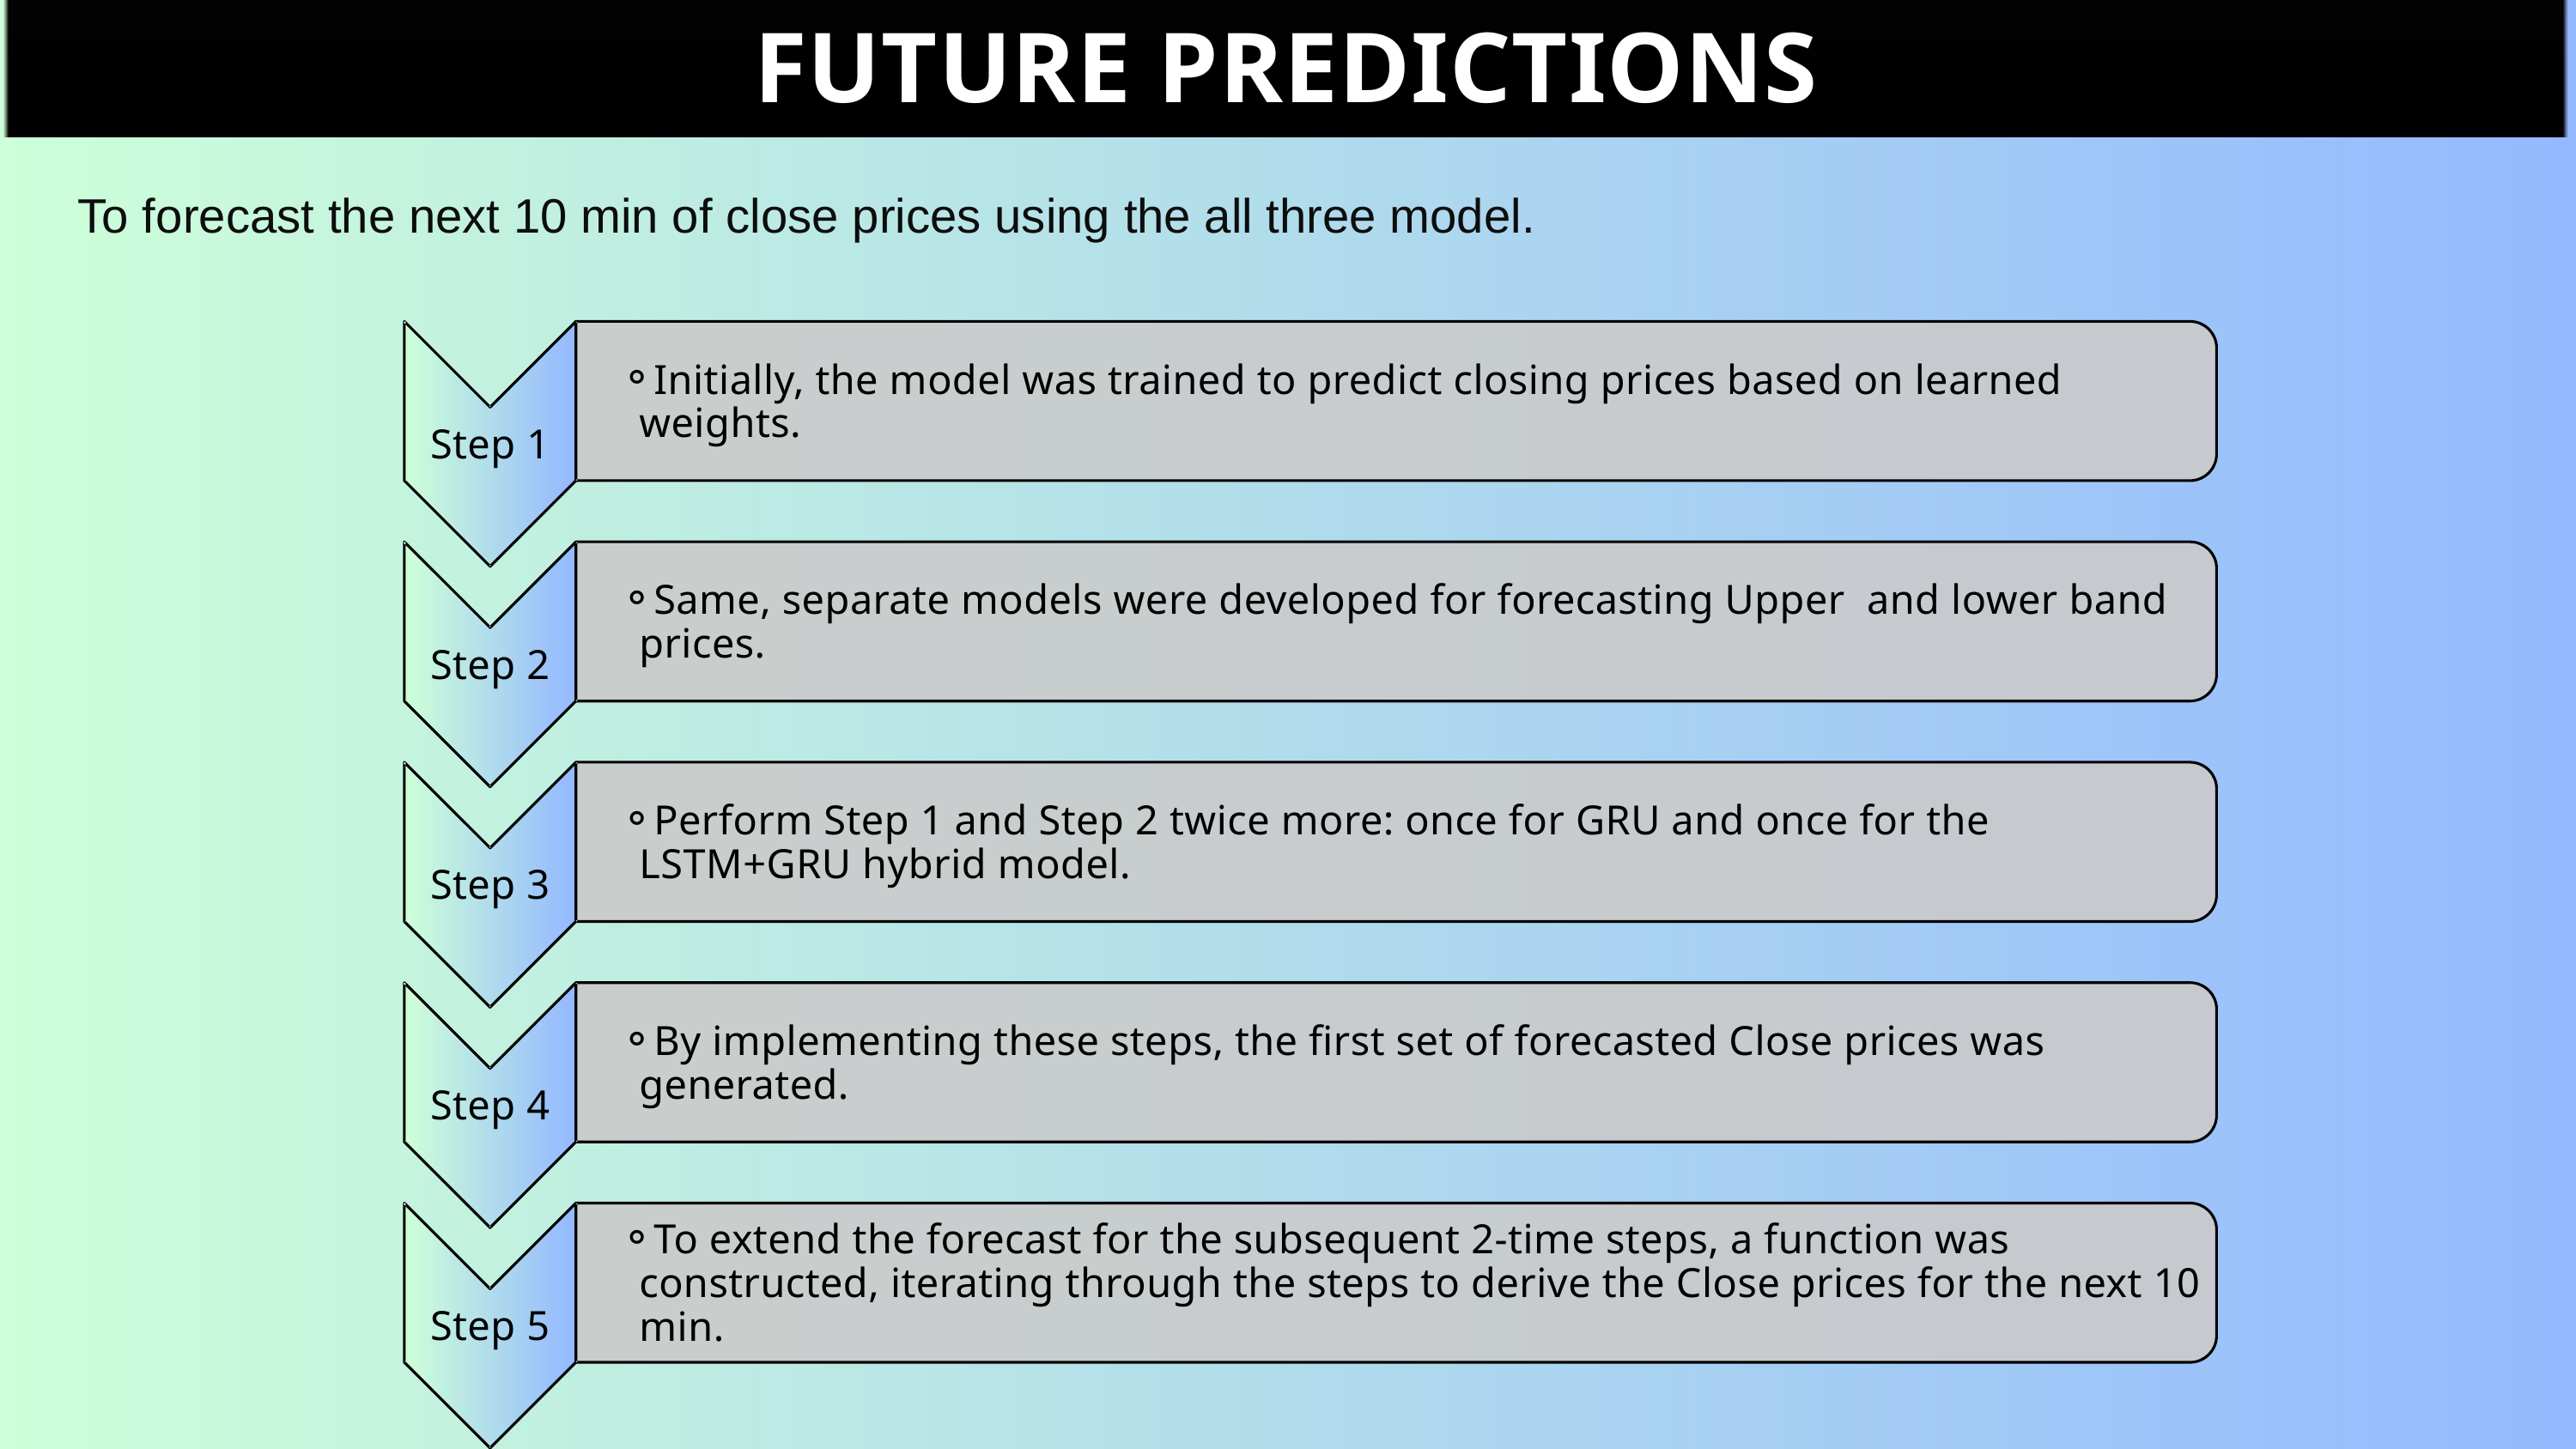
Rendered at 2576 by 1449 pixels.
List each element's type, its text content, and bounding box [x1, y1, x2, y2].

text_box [0, 0, 2576, 138]
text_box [403, 319, 578, 540]
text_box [574, 980, 2219, 1144]
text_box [574, 319, 2219, 482]
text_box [574, 761, 2219, 924]
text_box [574, 540, 2219, 703]
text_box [403, 761, 578, 980]
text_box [403, 540, 578, 760]
text_box To forecast the next 10 min of close prices using the all three model. [77, 185, 2464, 243]
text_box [403, 980, 578, 1201]
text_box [403, 1201, 578, 1449]
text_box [574, 1201, 2219, 1364]
